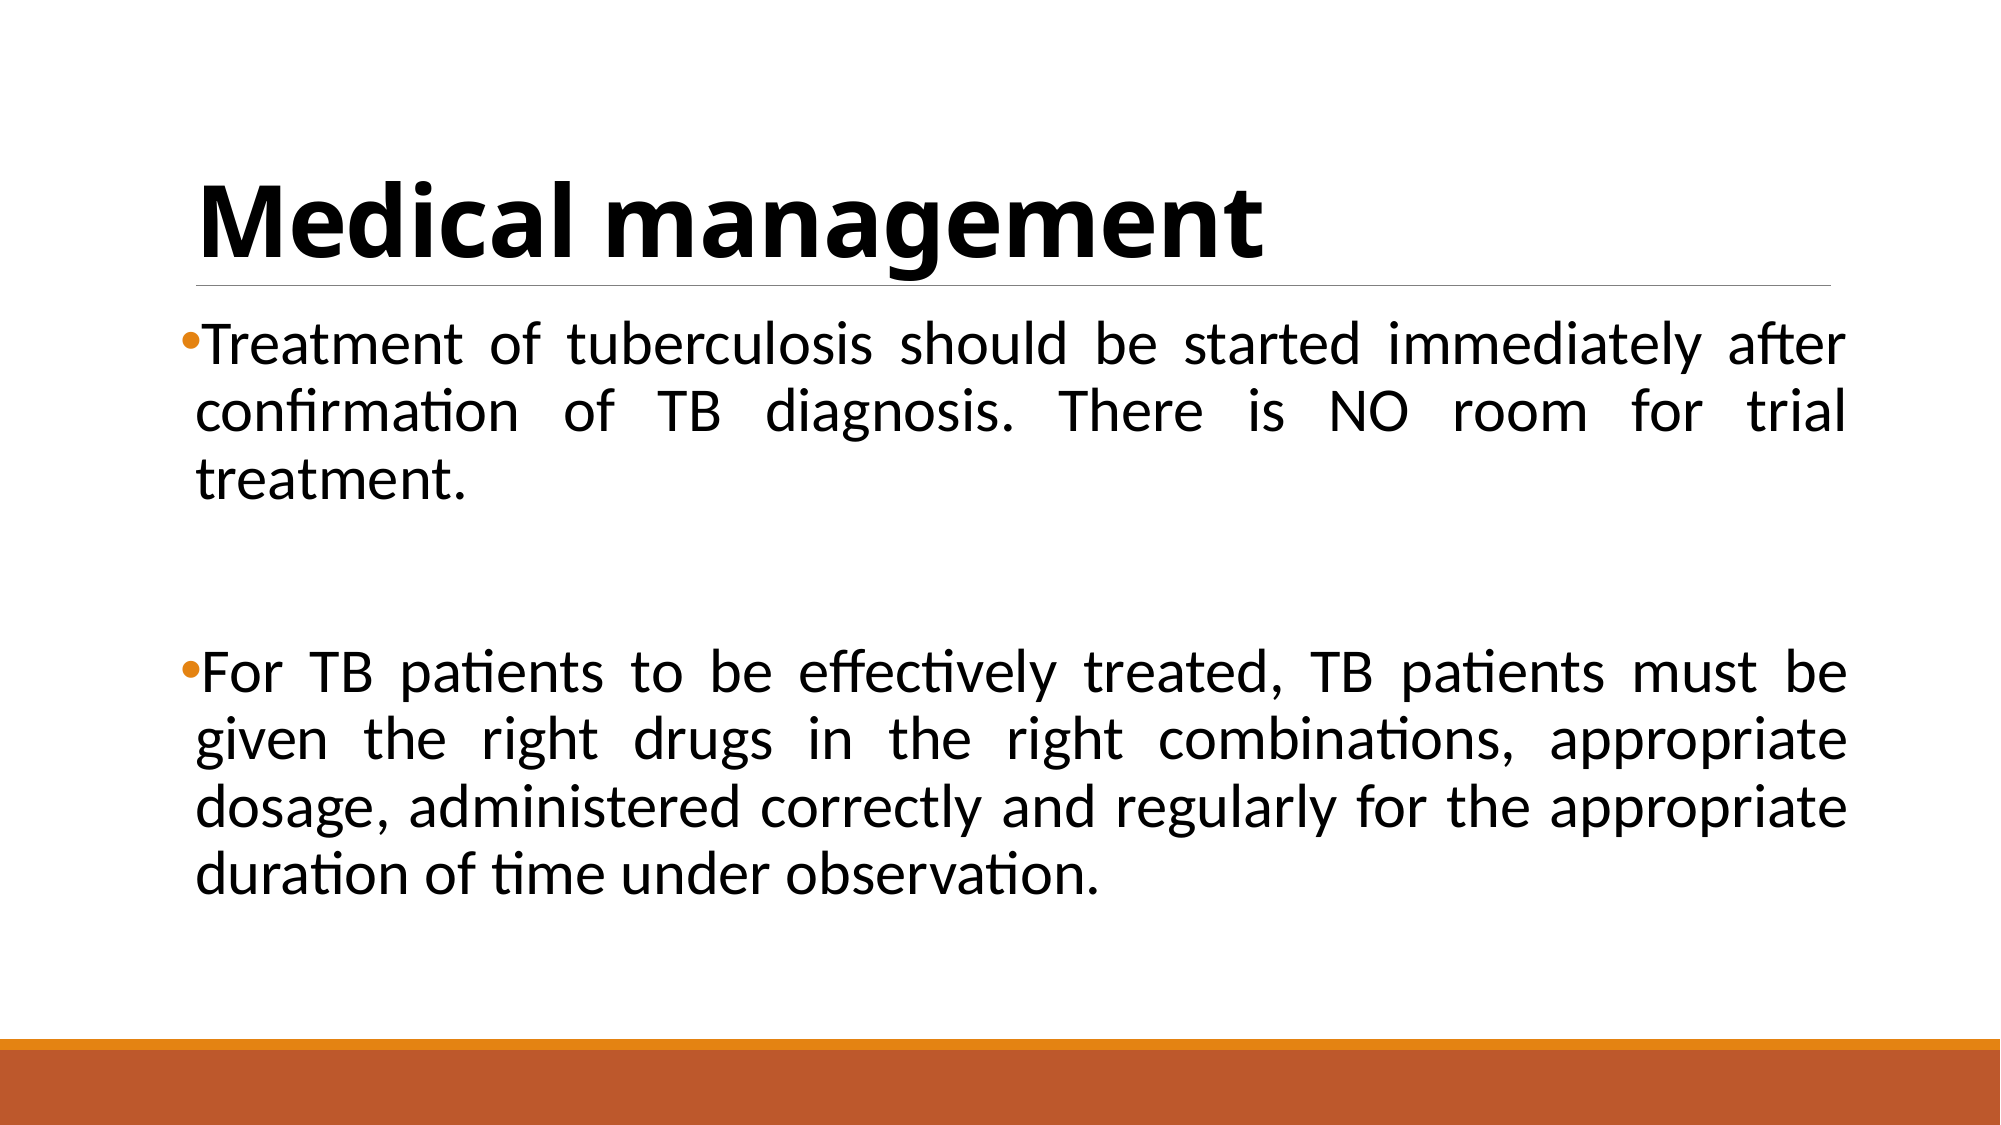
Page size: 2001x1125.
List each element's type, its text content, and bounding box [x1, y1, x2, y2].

list Treatment of tuberculosis should be started immediately after confirmation of TB diagnosis. There is NO room for trial treatment. For TB patients to be effectively treated, TB patients must be given the right drugs in the right combinations, appropriate dosage, administered correctly and regularly for the appropriate duration of time under observation. [180, 302, 1850, 1018]
title Medical management [180, 47, 1830, 285]
